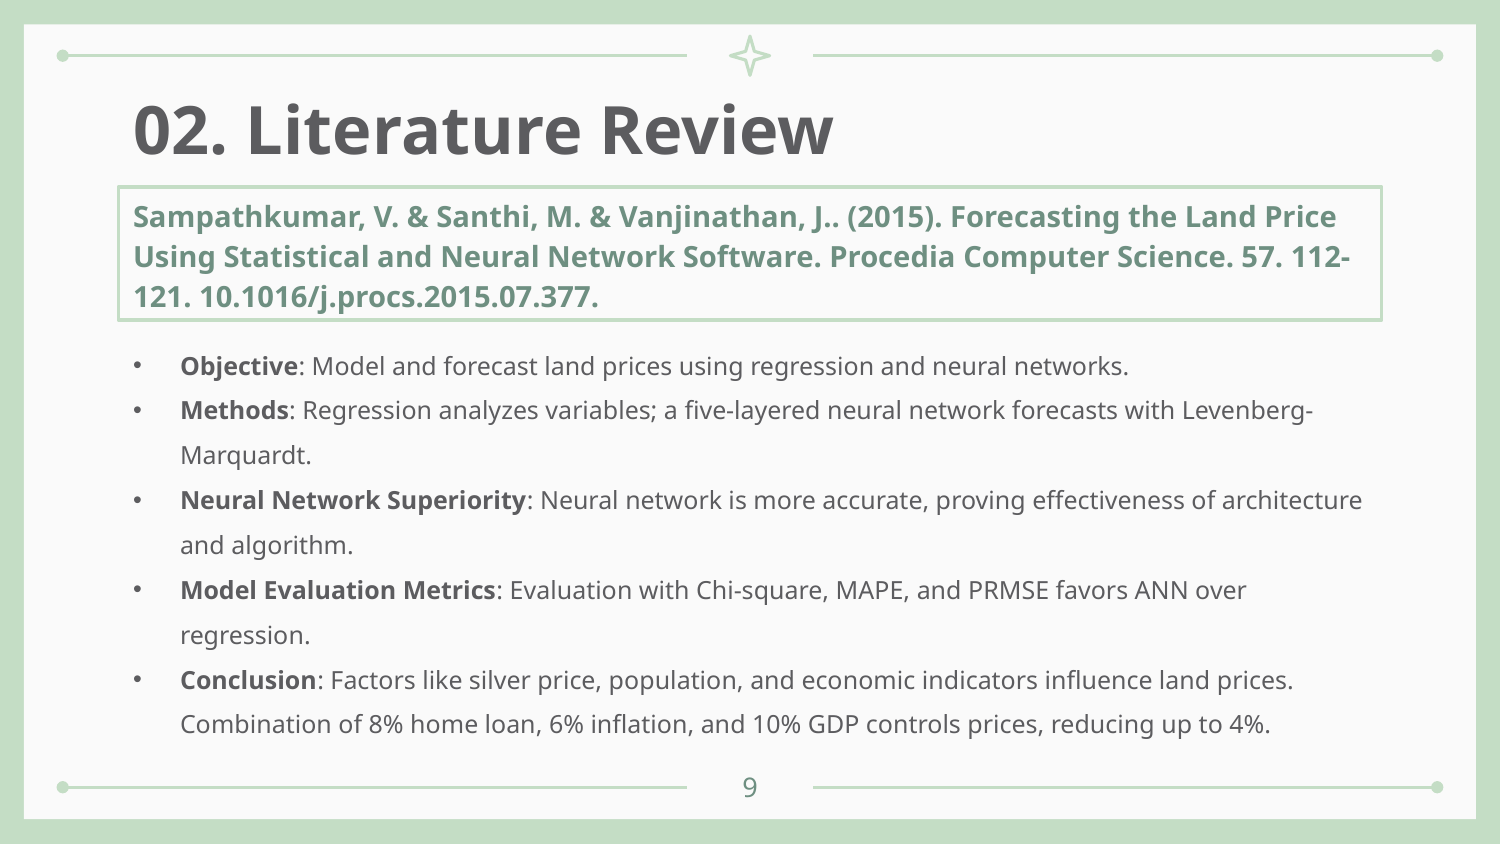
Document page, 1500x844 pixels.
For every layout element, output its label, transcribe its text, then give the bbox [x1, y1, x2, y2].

subtitle Sampathkumar, V. & Santhi, M. & Vanjinathan, J.. (2015). Forecasting the Land Price Using Statistical and Neural Network Software. Procedia Computer Science. 57. 112-121. 10.1016/j.procs.2015.07.377. [117, 185, 1383, 322]
subtitle Objective: Model and forecast land prices using regression and neural networks. Methods: Regression analyzes variables; a five-layered neural network forecasts with Levenberg-Marquardt. Neural Network Superiority: Neural network is more accurate, proving effectiveness of architecture and algorithm. Model Evaluation Metrics: Evaluation with Chi-square, MAPE, and PRMSE favors ANN over regression. Conclusion: Factors like silver price, population, and economic indicators influence land prices. Combination of 8% home loan, 6% inflation, and 10% GDP controls prices, reducing up to 4%. [118, 322, 1382, 775]
title 02. Literature Review [118, 72, 1382, 167]
slide_number 9 [705, 755, 795, 810]
